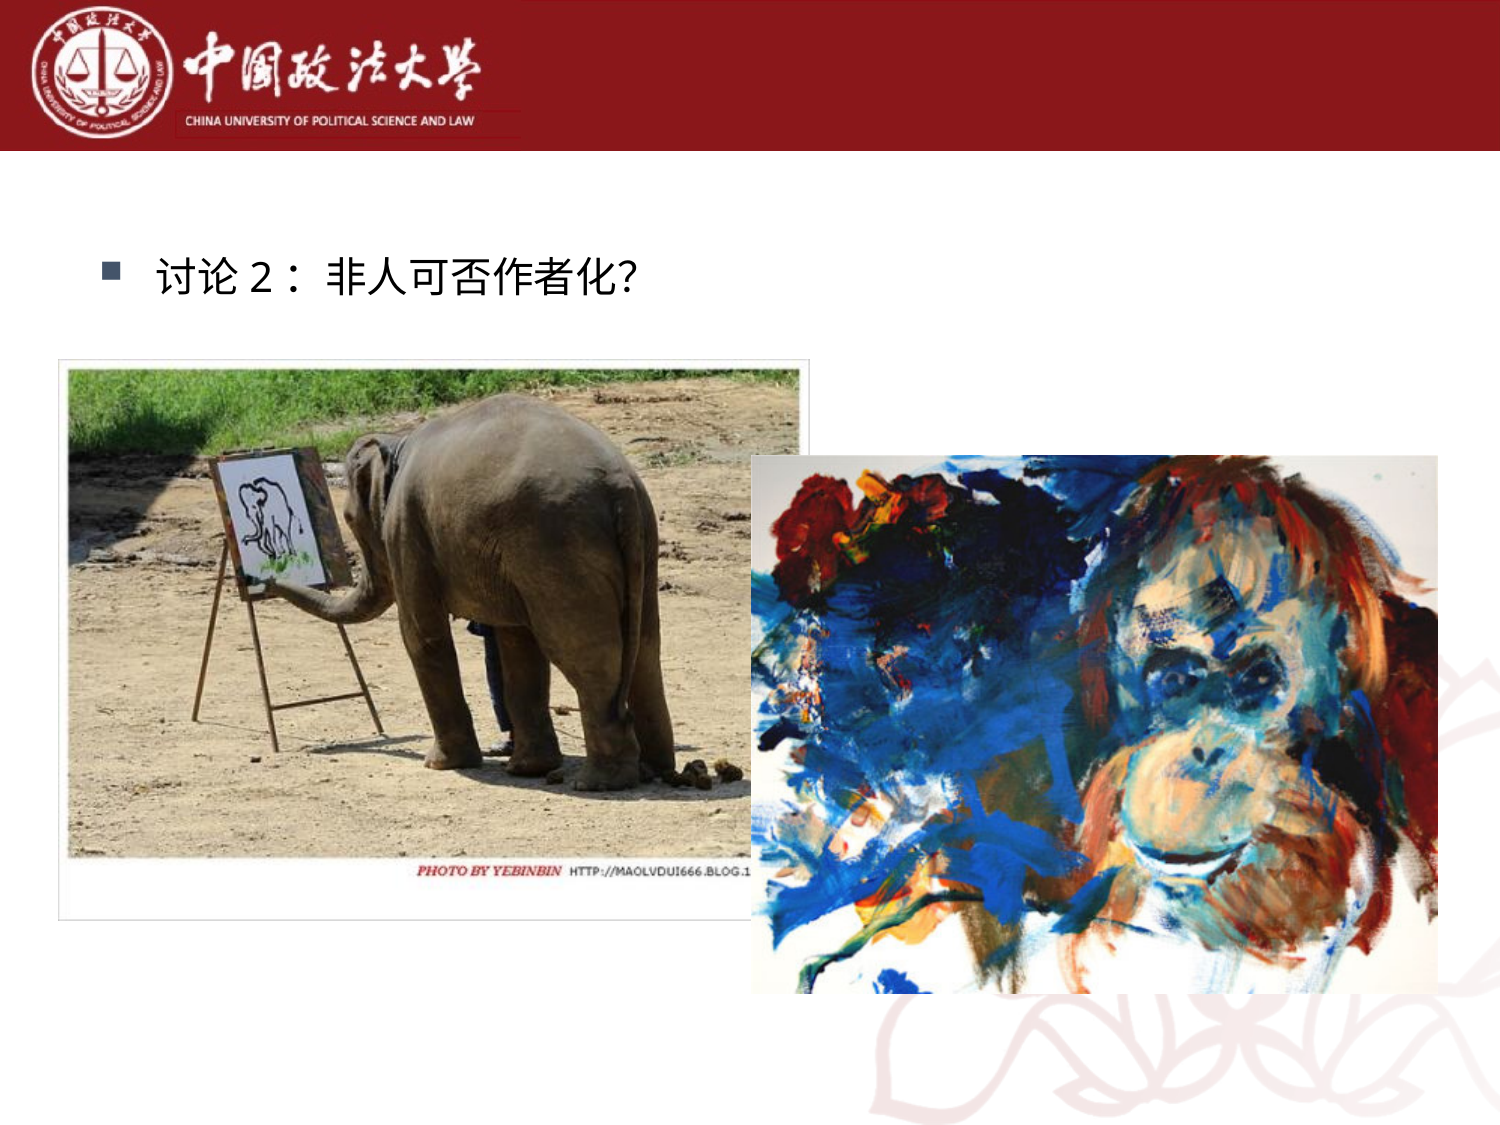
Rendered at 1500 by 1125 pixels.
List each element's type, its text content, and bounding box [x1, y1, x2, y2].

text_box 讨论2：非人可否作者化？ [84, 199, 956, 329]
picture [0, 0, 1500, 151]
picture [58, 359, 1500, 1125]
